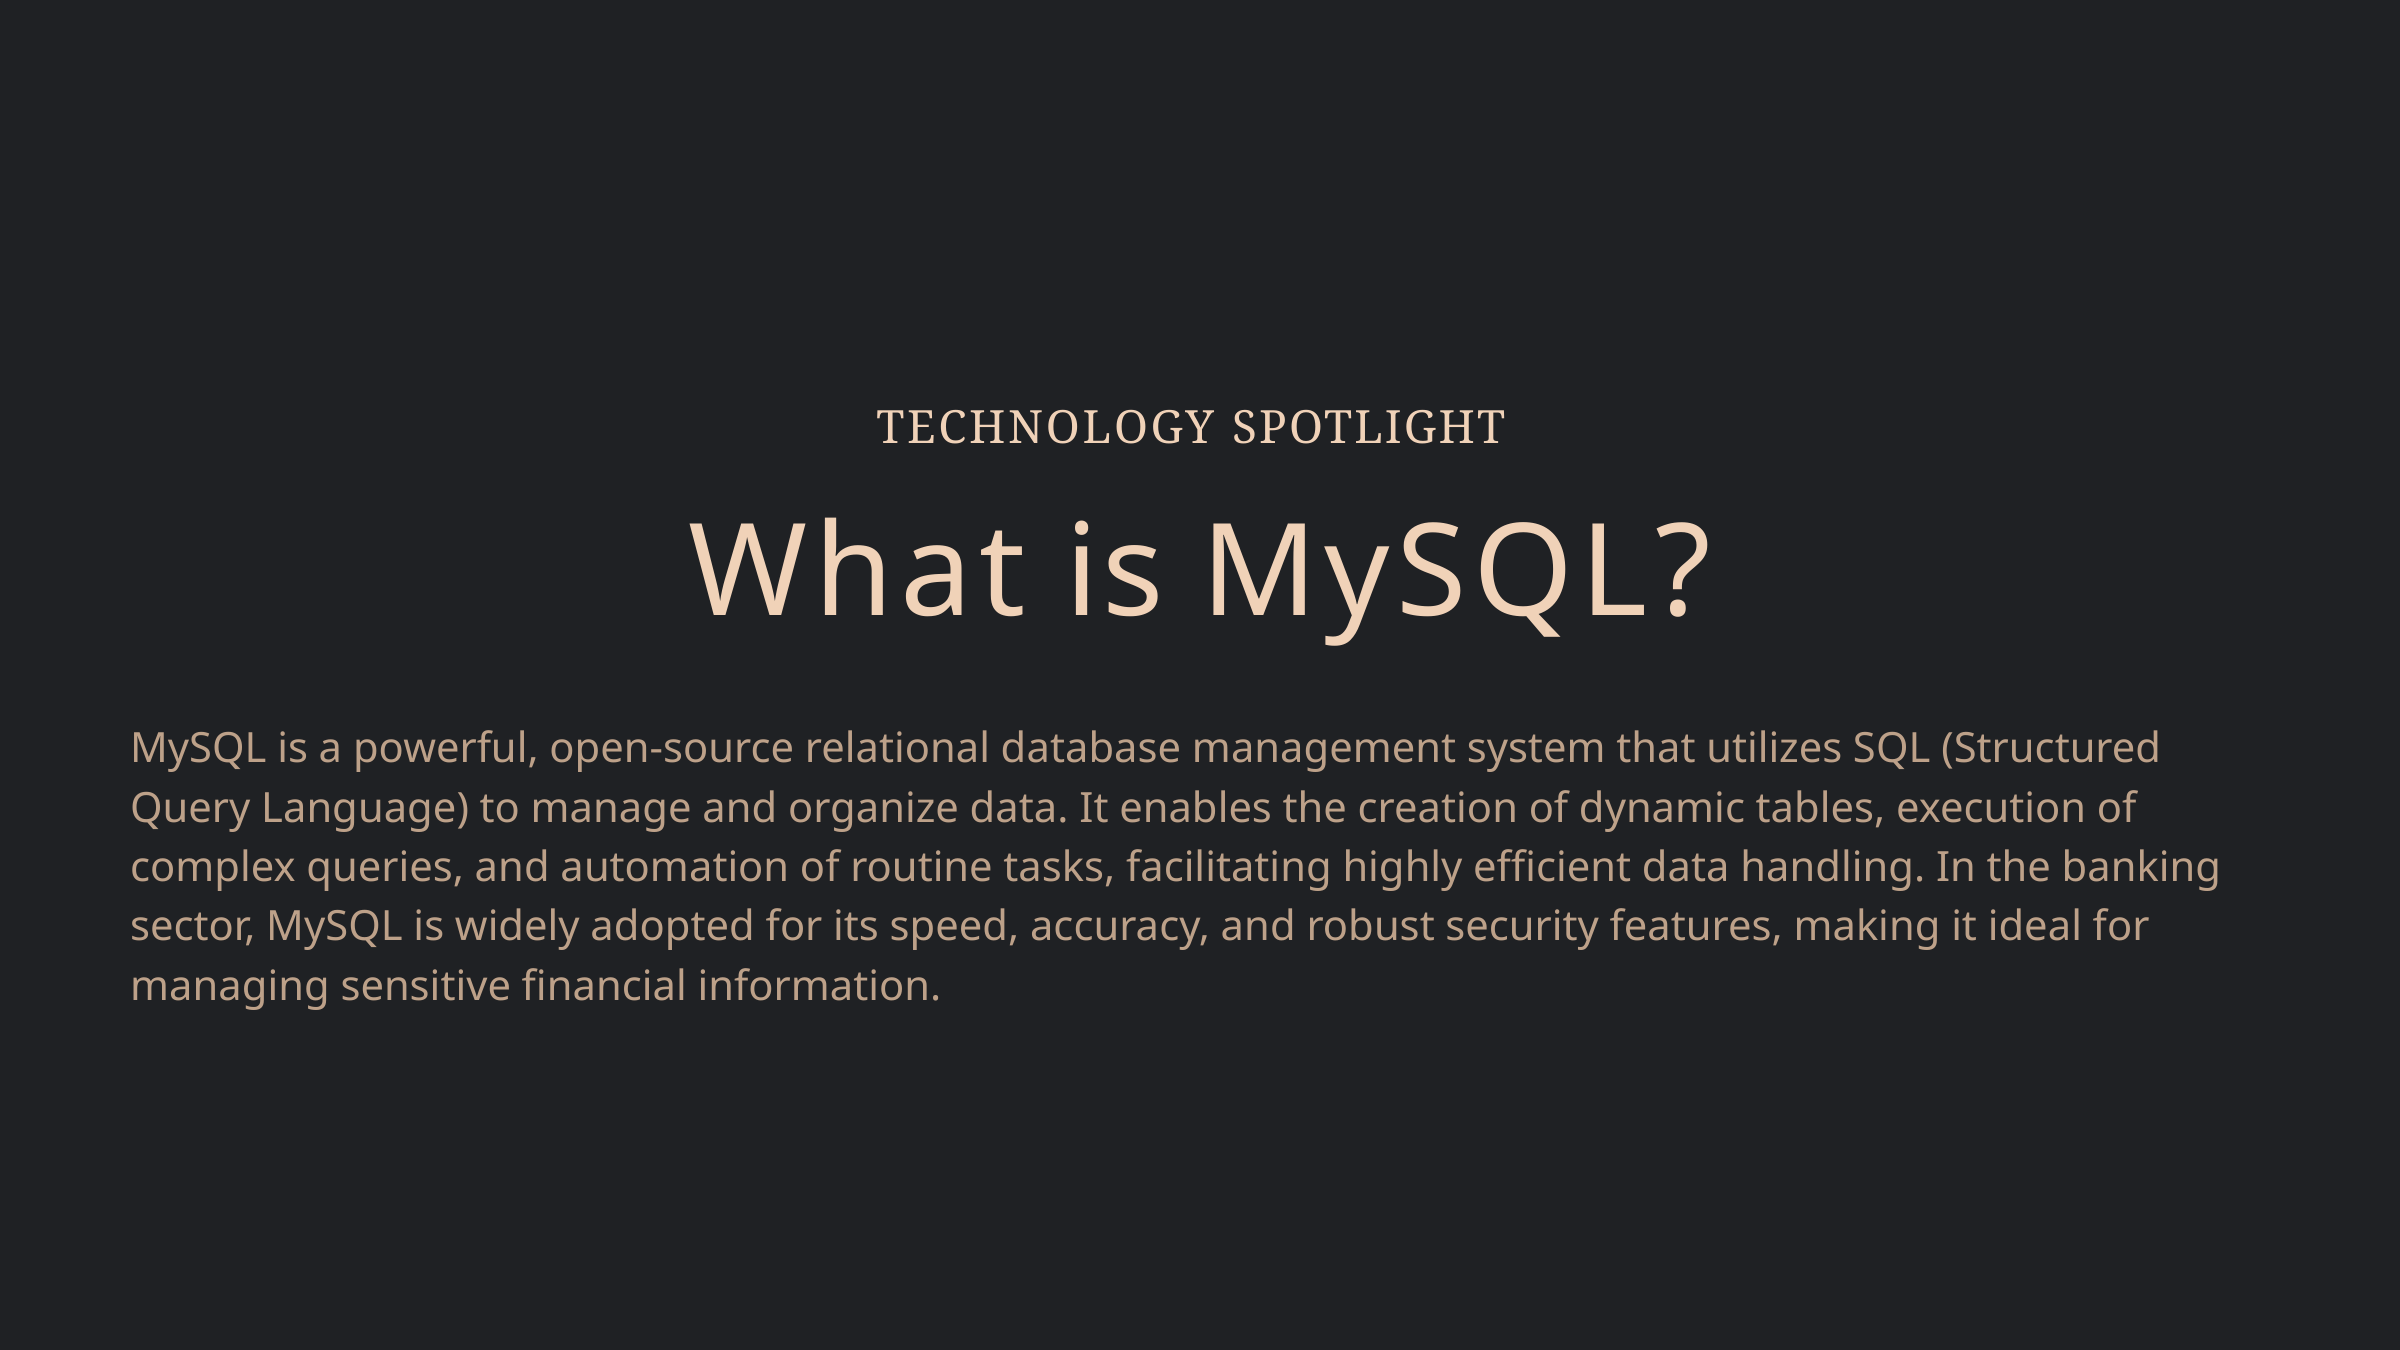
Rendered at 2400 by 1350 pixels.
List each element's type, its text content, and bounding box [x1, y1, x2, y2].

title TECHNOLOGY SPOTLIGHT [874, 395, 1526, 484]
text_box What is MySQL? [128, 484, 2262, 641]
text_box MySQL is a powerful, open-source relational database management system that utilizes SQL (Structured Query Language) to manage and organize data. It enables the creation of dynamic tables, execution of complex queries, and automation of routine tasks, facilitating highly efficient data handling. In the banking sector, MySQL is widely adopted for its speed, accuracy, and robust security features, making it ideal for managing sensitive financial information. [130, 711, 2270, 1013]
